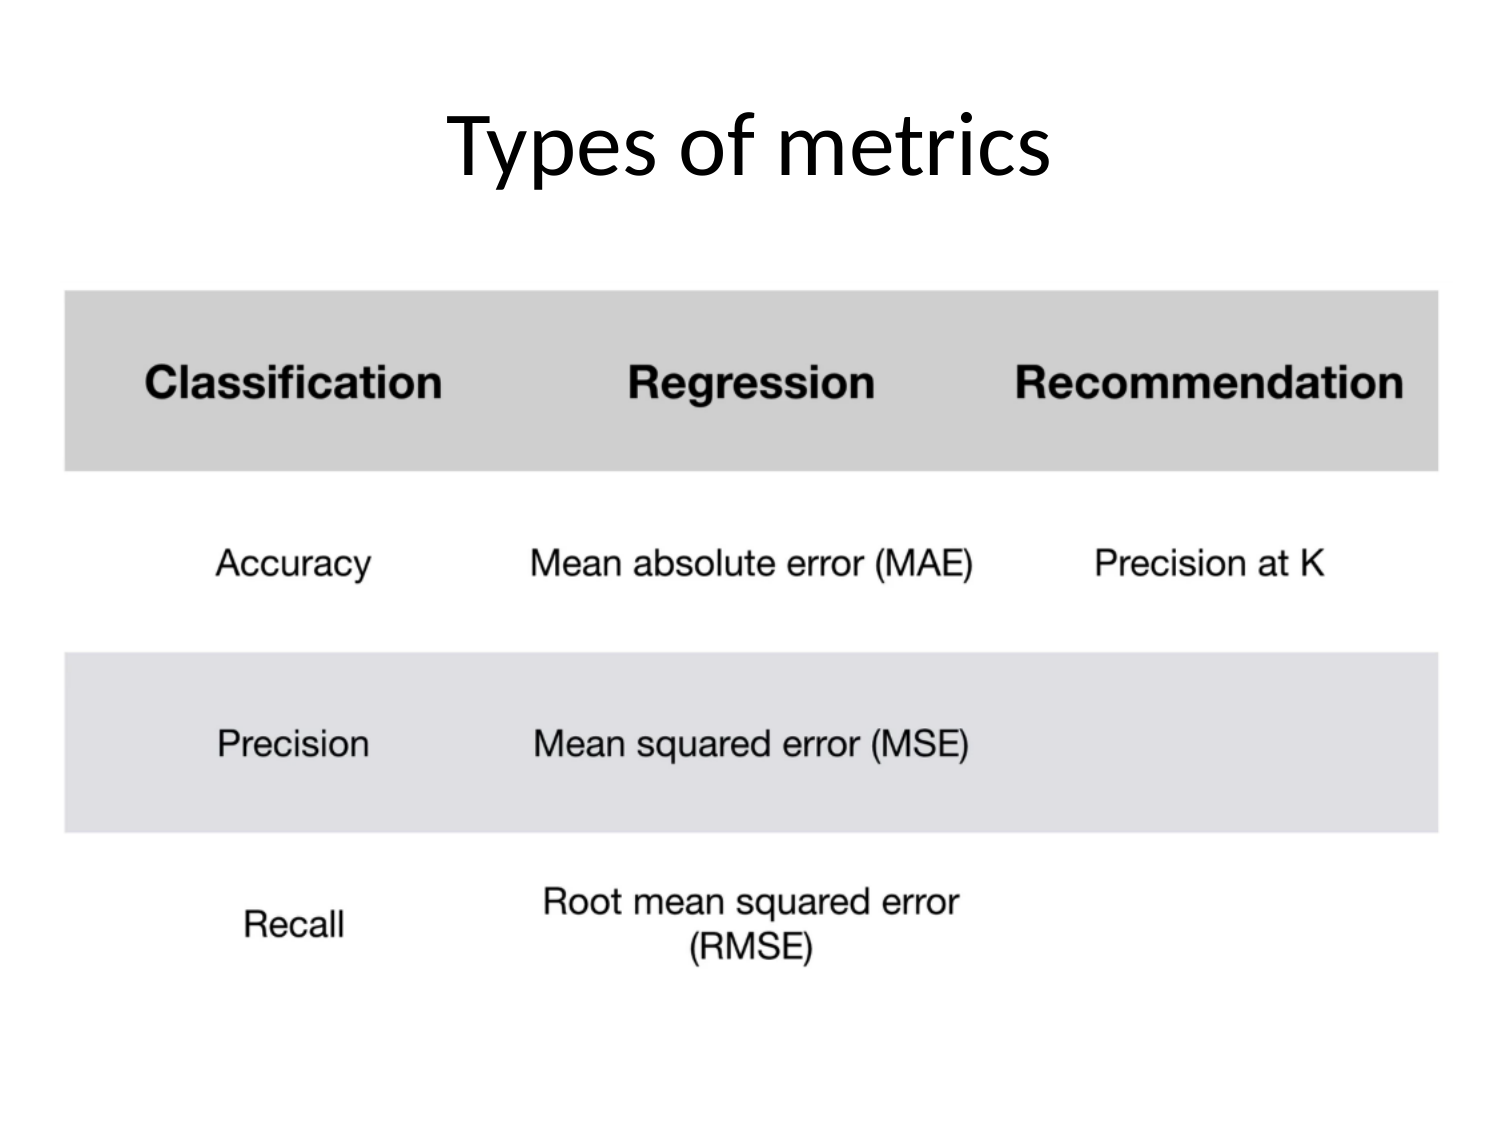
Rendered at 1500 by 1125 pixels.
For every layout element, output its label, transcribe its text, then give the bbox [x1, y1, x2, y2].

title Types of metrics [75, 45, 1425, 233]
picture [60, 280, 1454, 977]
